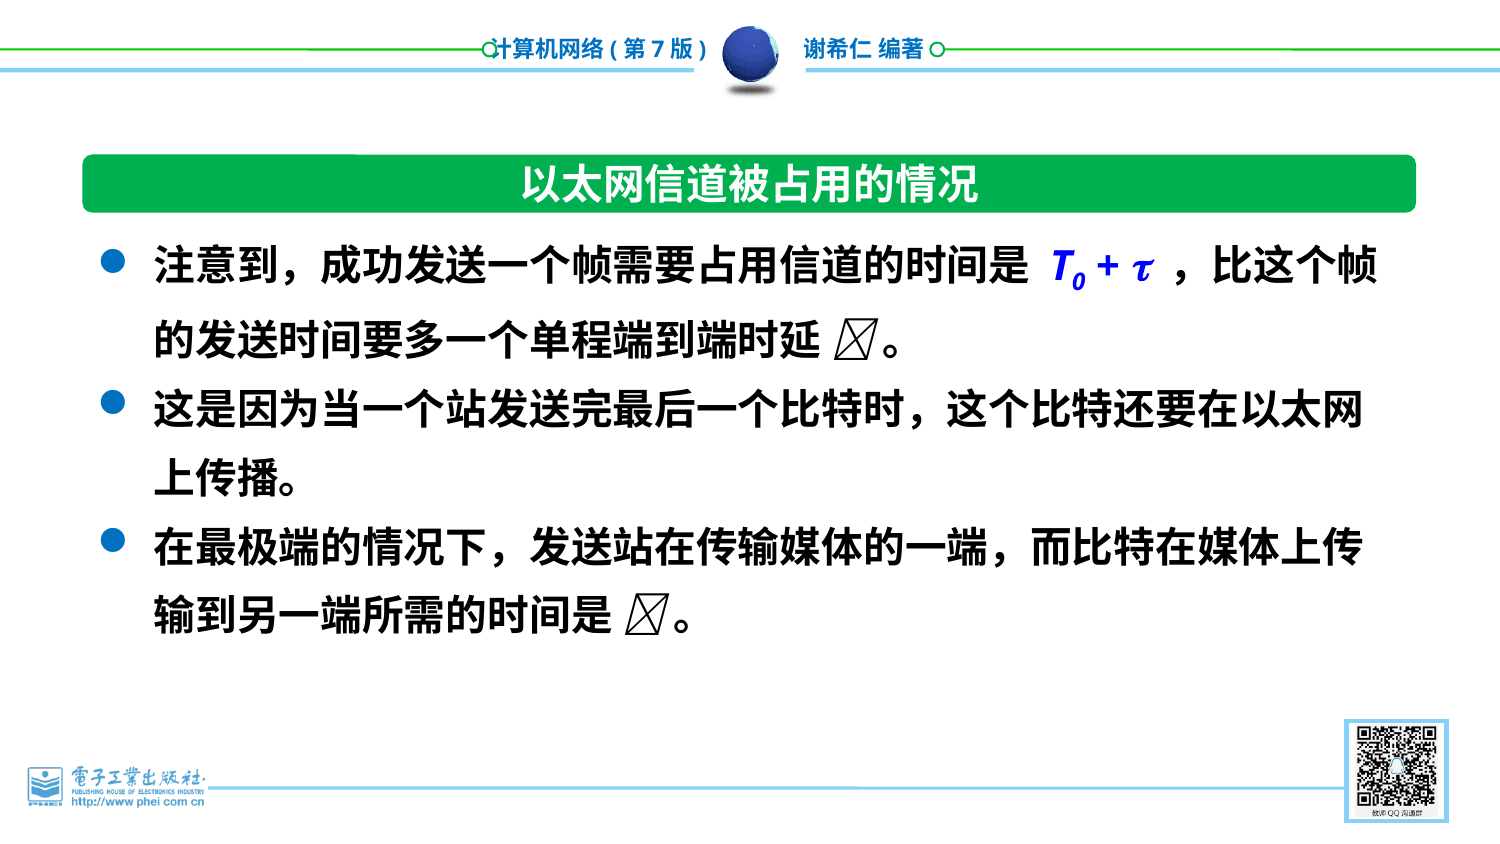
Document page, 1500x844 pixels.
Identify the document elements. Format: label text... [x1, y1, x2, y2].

text_box [994, 154, 1417, 213]
text_box 以太网信道被占用的情况 [504, 150, 994, 216]
text_box [82, 154, 504, 213]
picture [23, 764, 208, 809]
picture [720, 24, 780, 100]
picture [1355, 724, 1438, 817]
text_box 注意到，成功发送一个帧需要占用信道的时间是 T0 +  ，比这个帧的发送时间要多一个单程端到端时延  。 这是因为当一个站发送完最后一个比特时，这个比特还要在以太网上传播。 在最极端的情况下，发送站在传输媒体的一端，而比特在媒体上传输到另一端所需的时间是  。 [82, 219, 1416, 647]
